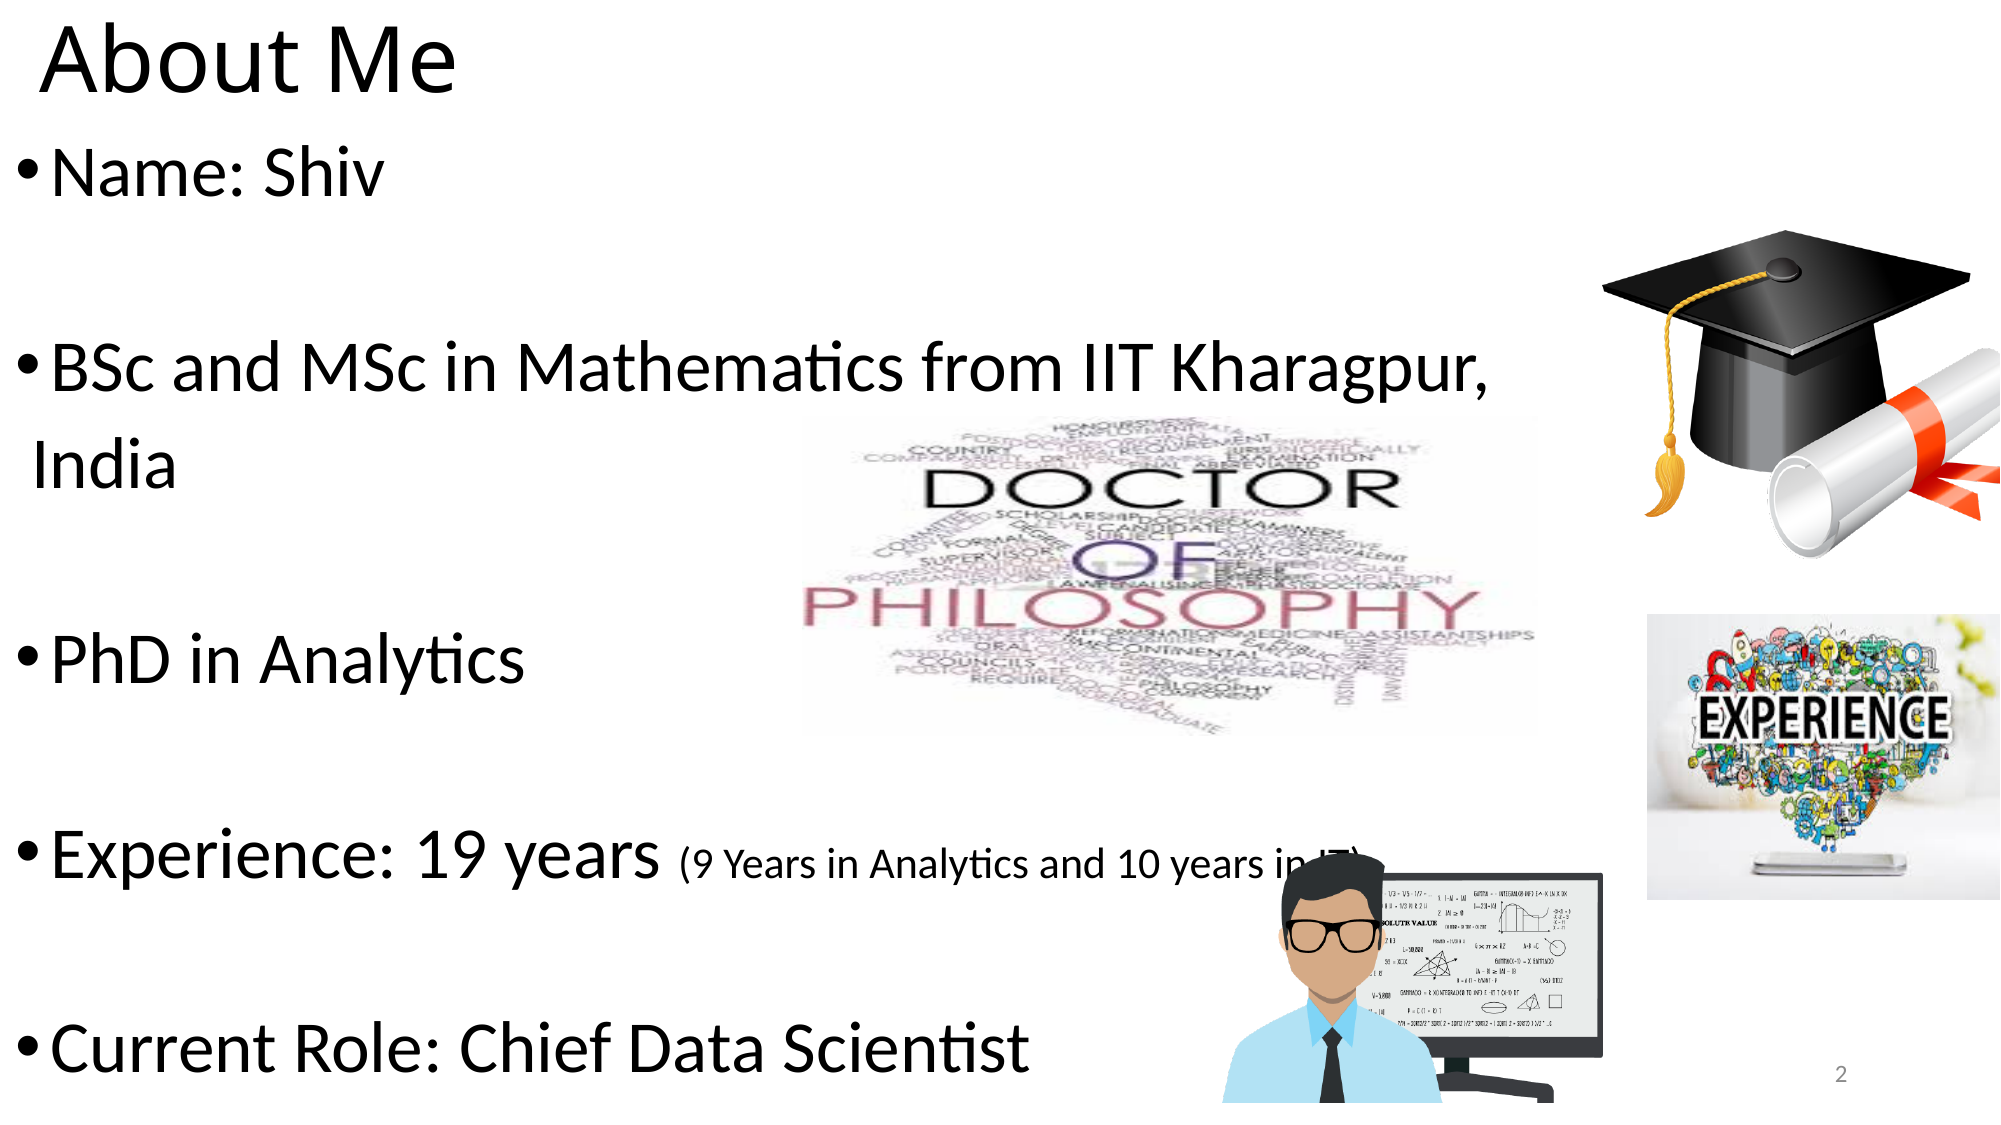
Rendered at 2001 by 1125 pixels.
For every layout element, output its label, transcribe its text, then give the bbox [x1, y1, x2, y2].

picture [1222, 853, 1603, 1103]
title About Me [24, 0, 1750, 125]
picture [802, 416, 1538, 736]
picture [1647, 614, 2000, 900]
slide_number 2 [1603, 1042, 1863, 1103]
picture [1602, 230, 2000, 559]
list Name: Shiv BSc and MSc in Mathematics from IIT Kharagpur, India PhD in Analytics Experience: 19 years (9 Years in Analytics and 10 years in IT) Current Role: Chief Data Scientist [0, 125, 2000, 1103]
